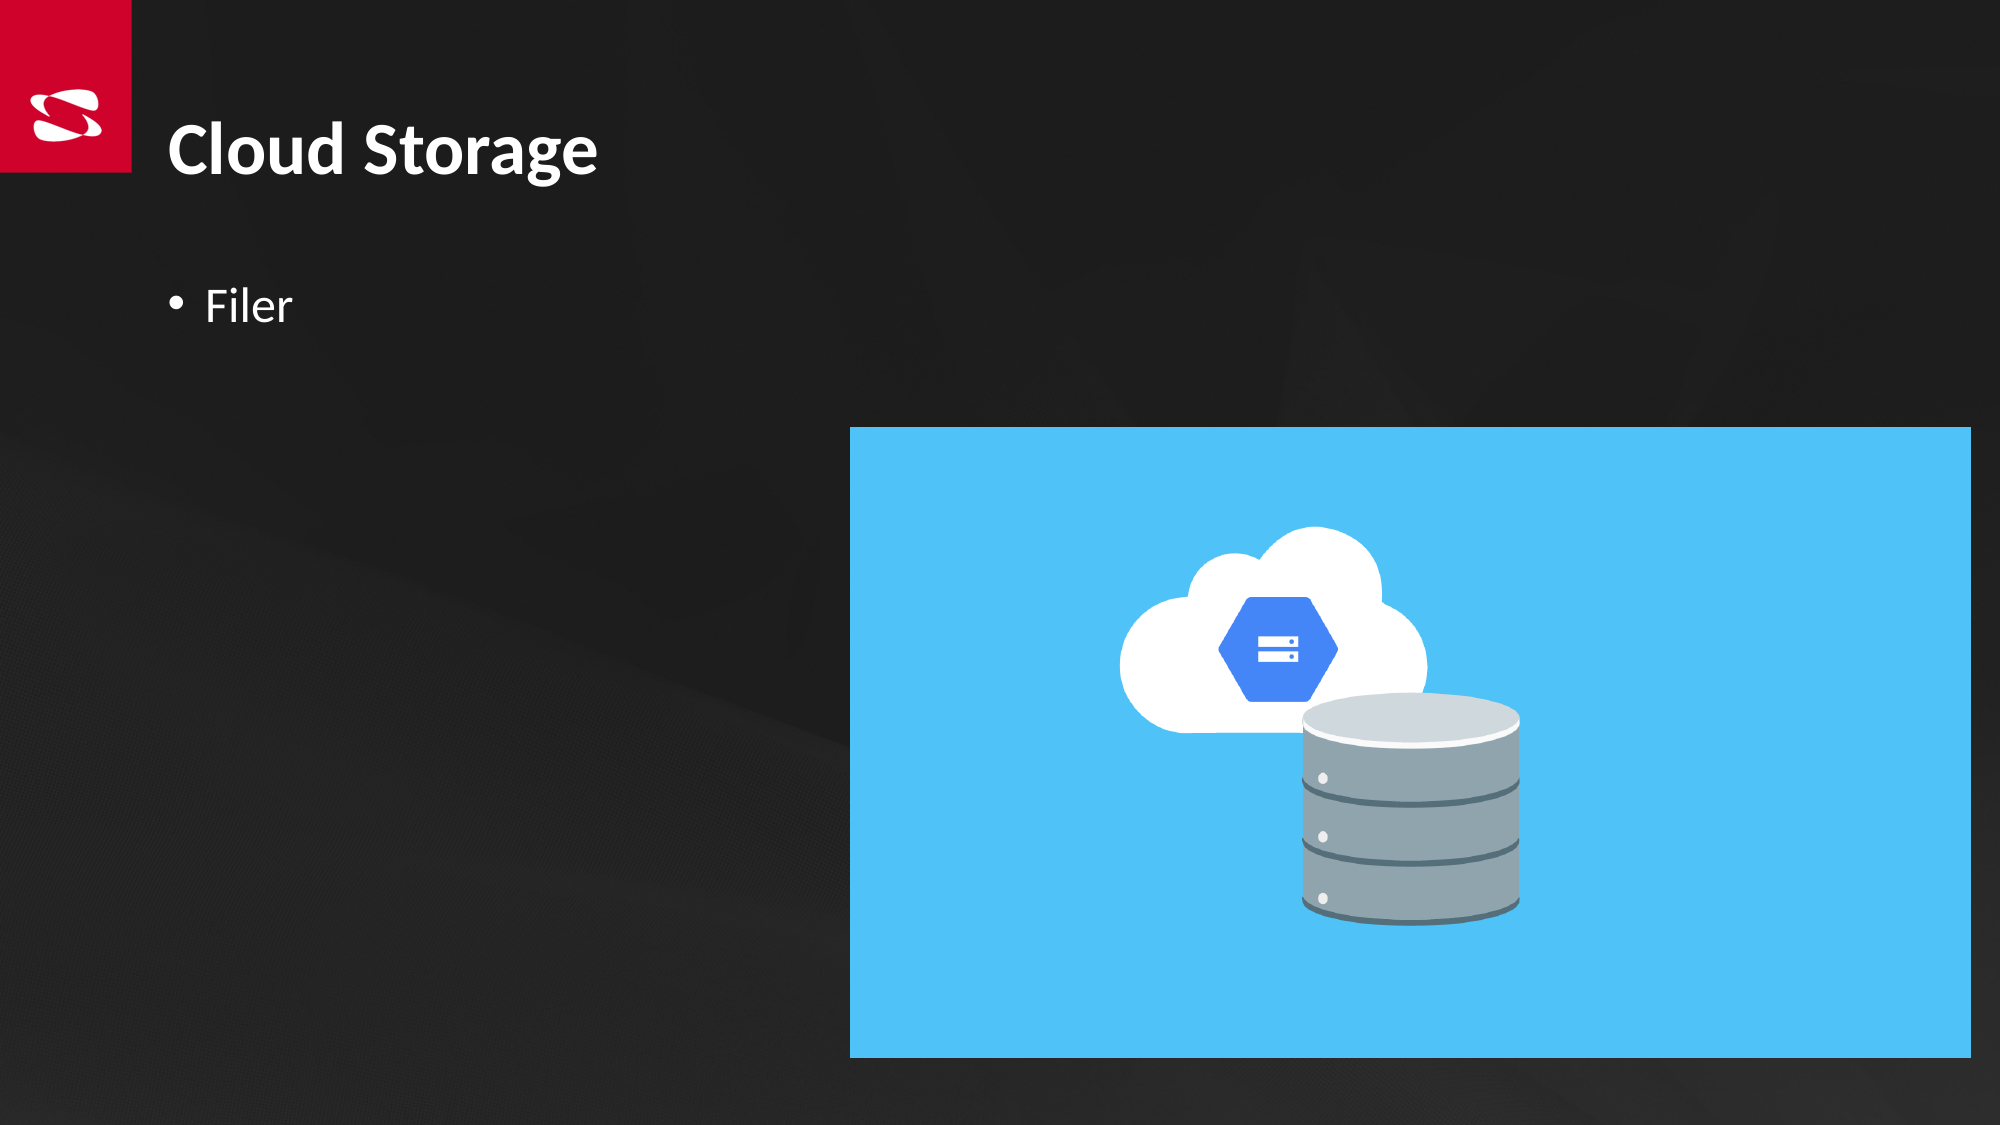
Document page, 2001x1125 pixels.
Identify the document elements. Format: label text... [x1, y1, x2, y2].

picture [30, 89, 102, 142]
title Cloud Storage [153, 0, 1331, 199]
list Filer [152, 234, 1831, 905]
picture [0, 0, 2000, 1125]
